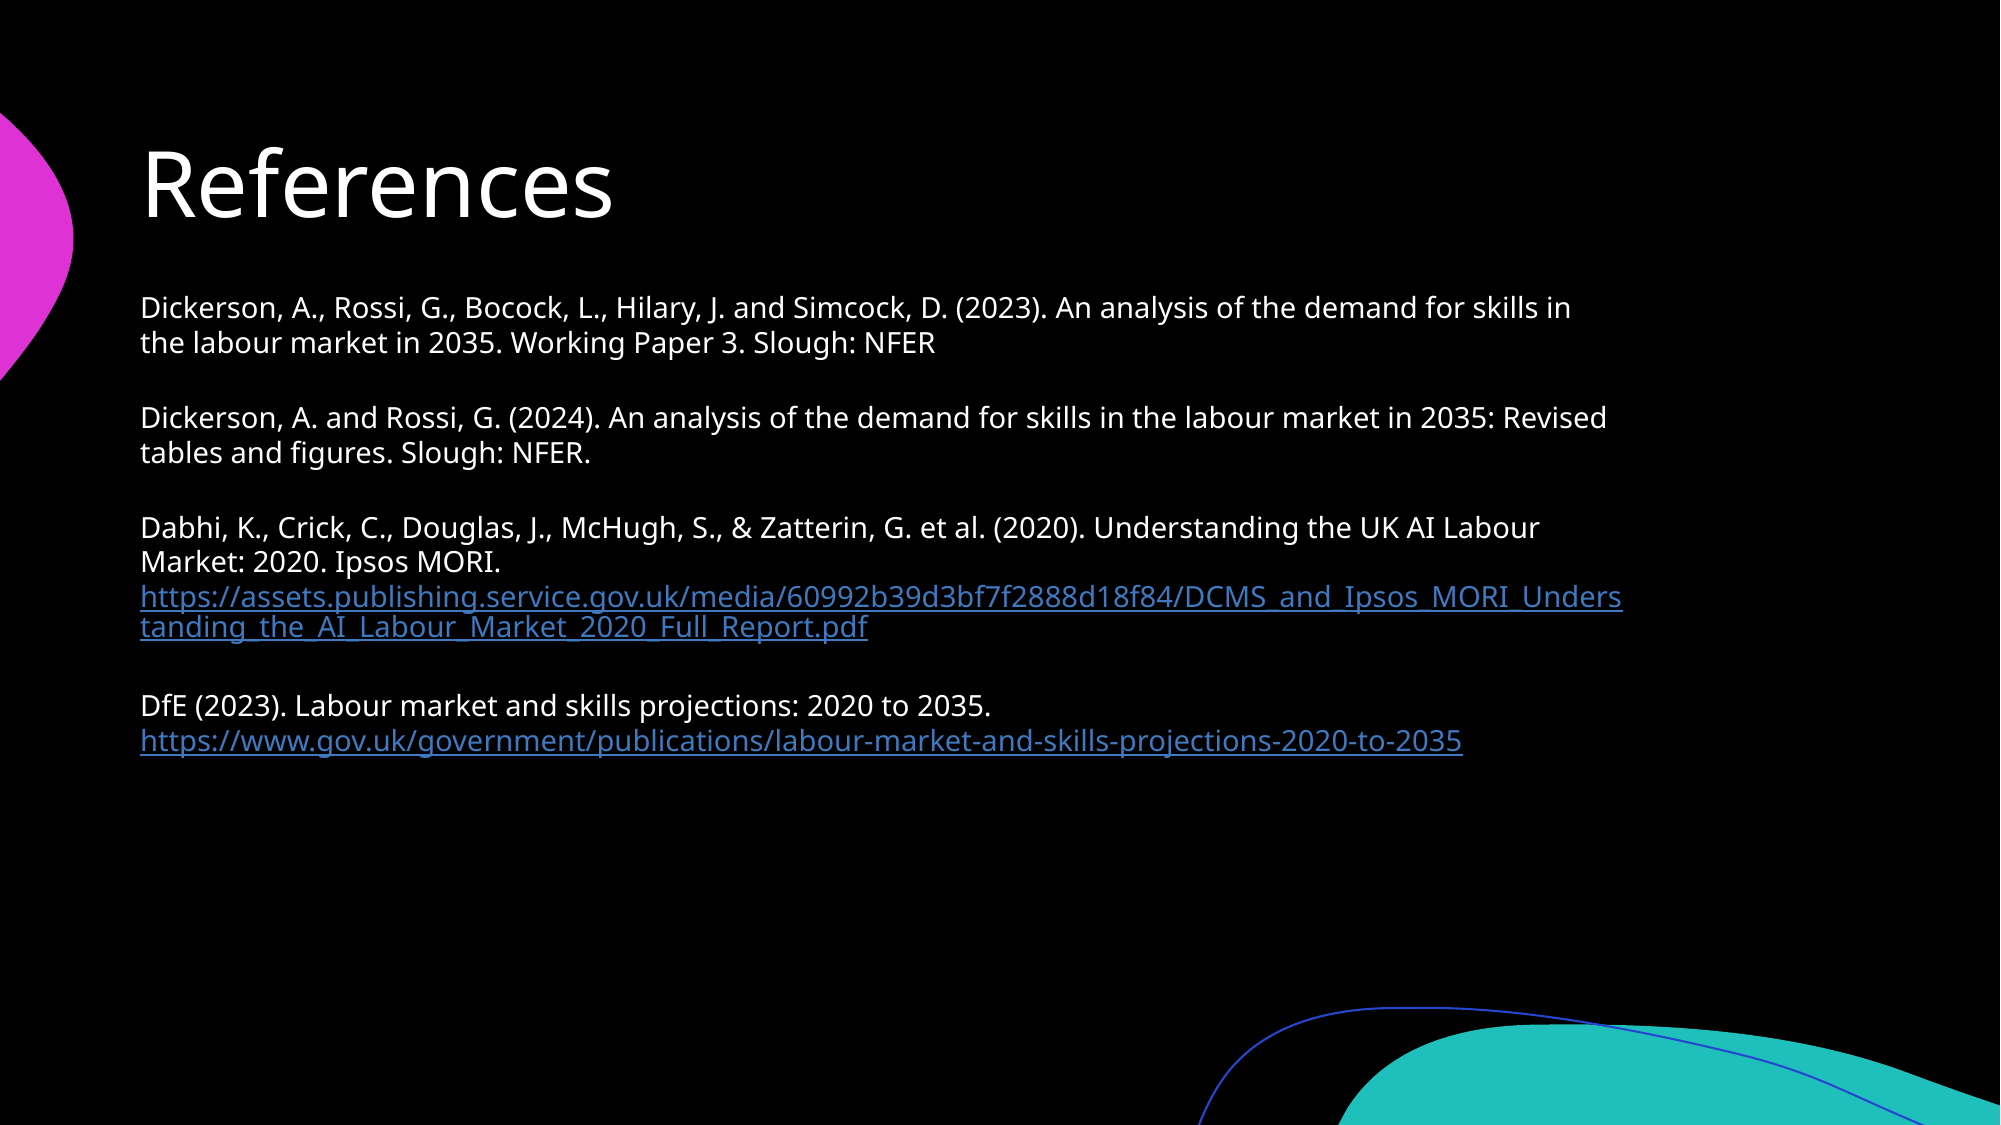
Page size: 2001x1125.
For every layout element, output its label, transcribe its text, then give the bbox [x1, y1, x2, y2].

text_box References [125, 63, 1875, 313]
text_box Dickerson, A., Rossi, G., Bocock, L., Hilary, J. and Simcock, D. (2023). An analysis of the demand for skills in the labour market in 2035. Working Paper 3. Slough: NFER Dickerson, A. and Rossi, G. (2024). An analysis of the demand for skills in the labour market in 2035: Revised tables and figures. Slough: NFER. Dabhi, K., Crick, C., Douglas, J., McHugh, S., & Zatterin, G. et al. (2020). Understanding the UK AI Labour Market: 2020. Ipsos MORI. https://assets.publishing.service.gov.uk/media/60992b39d3bf7f2888d18f84/DCMS_and_Ipsos_MORI_Understanding_the_AI_Labour_Market_2020_Full_Report.pdf DfE (2023). Labour market and skills projections: 2020 to 2035. https://www.gov.uk/government/publications/labour-market-and-skills-projections-2020-to-2035 [125, 281, 1639, 811]
